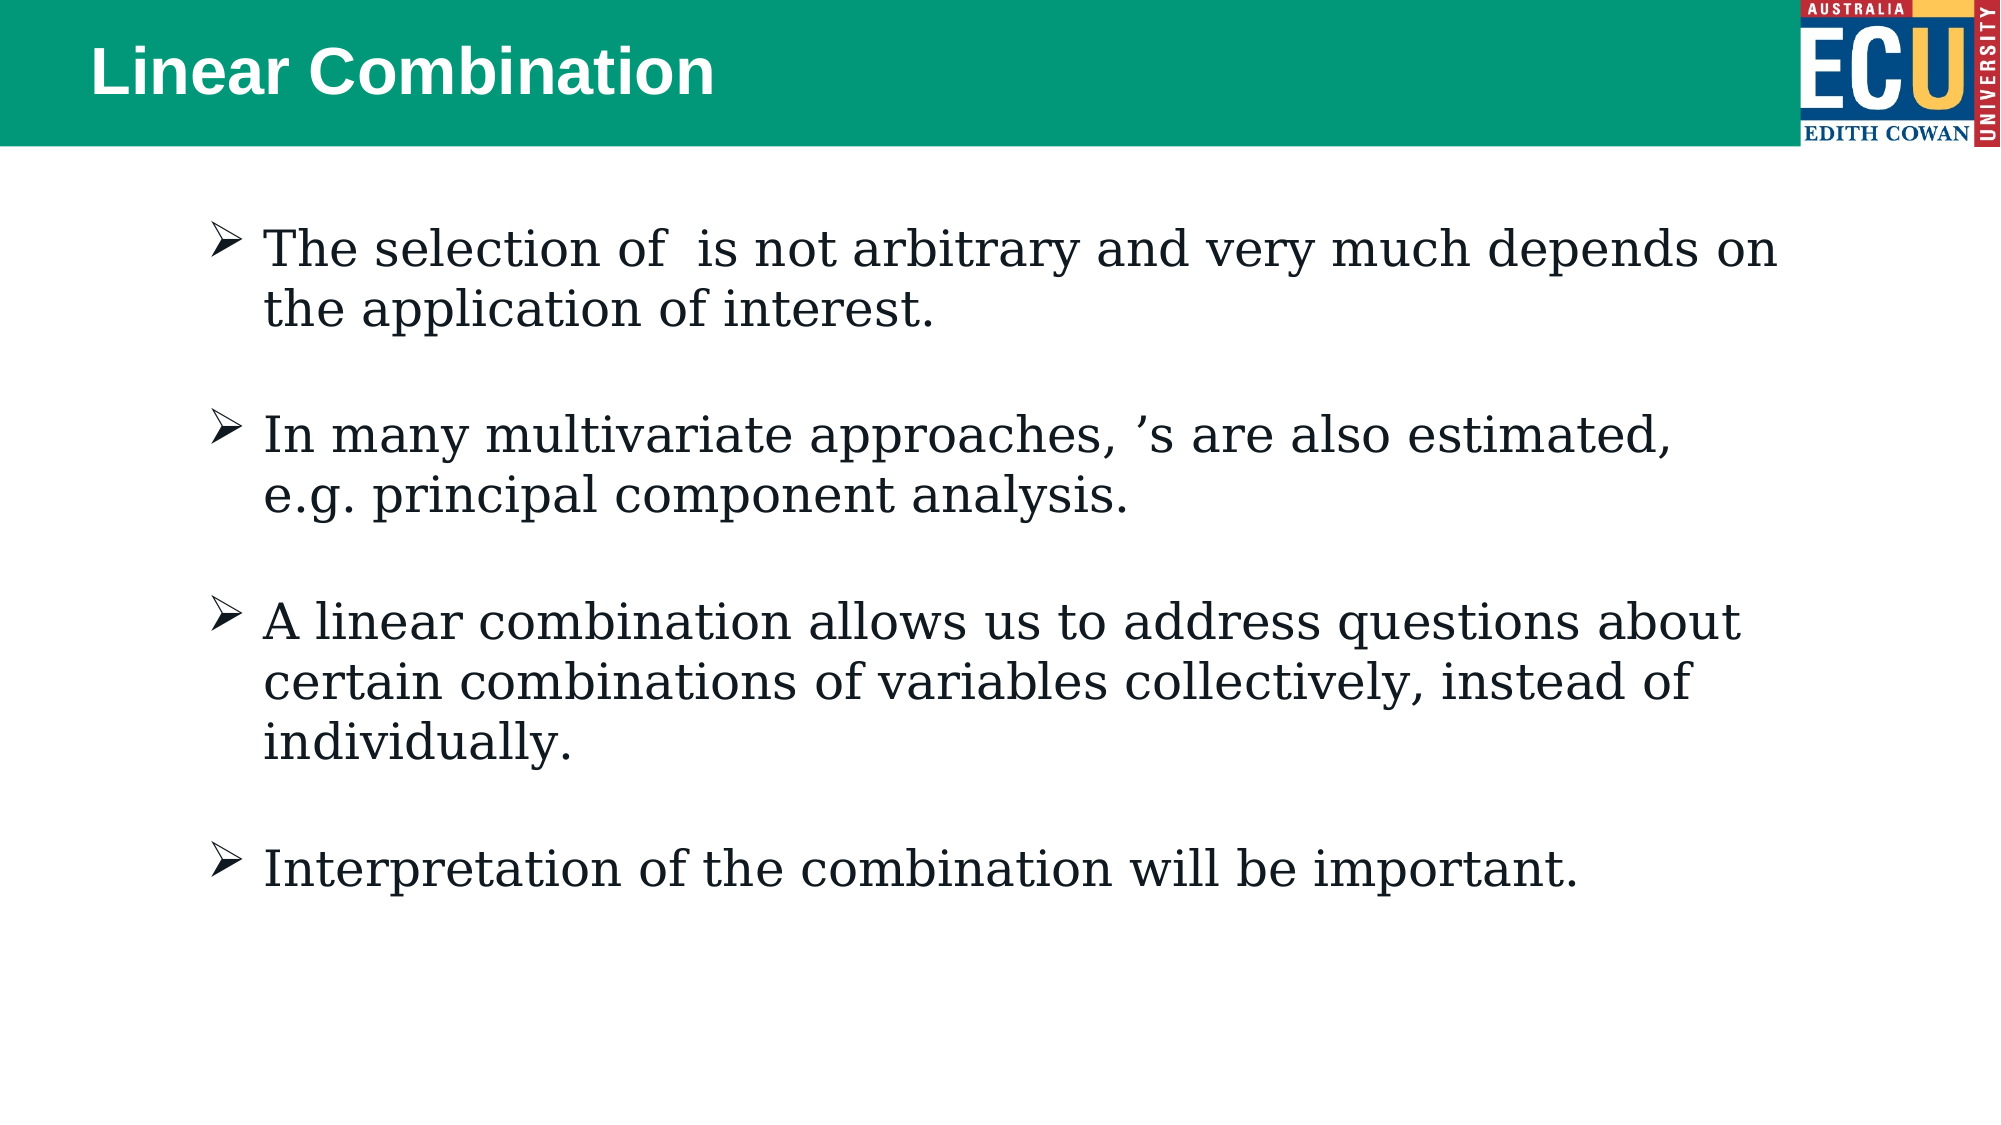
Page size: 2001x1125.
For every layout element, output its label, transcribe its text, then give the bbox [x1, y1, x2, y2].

picture [1801, 0, 2000, 147]
title Linear Combination [75, 0, 1801, 147]
